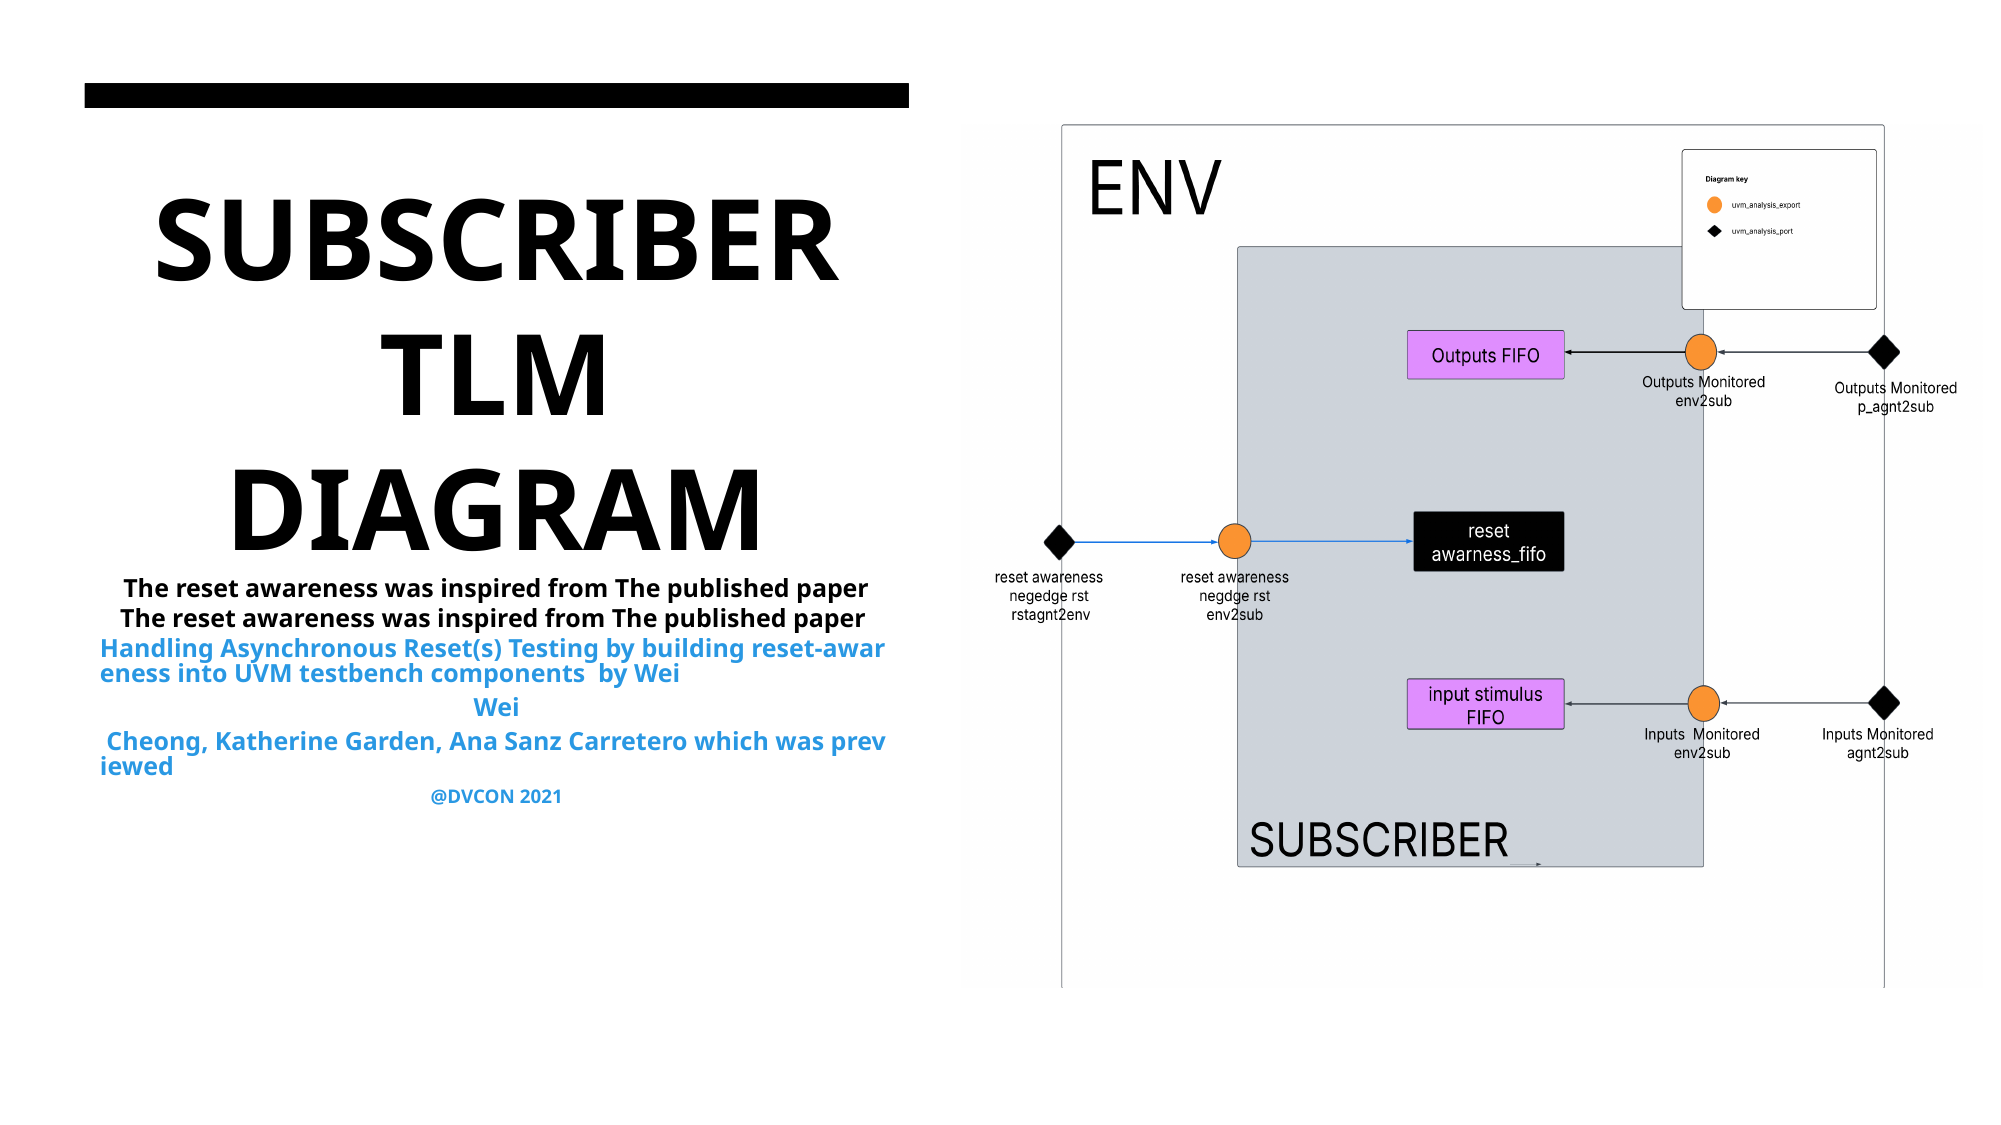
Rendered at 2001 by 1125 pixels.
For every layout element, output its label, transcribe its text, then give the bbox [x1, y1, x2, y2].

title SUBSCRIBER TLM DIAGRAM The reset awareness was inspired from The published paper The reset awareness was inspired from The published paper Handling Asynchronous Reset(s) Testing by building reset-awareness into UVM testbench components by Wei Wei Cheong, Katherine Garden, Ana Sanz Carretero which was previewed @DVCON 2021 [84, 160, 909, 960]
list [961, 124, 1983, 988]
